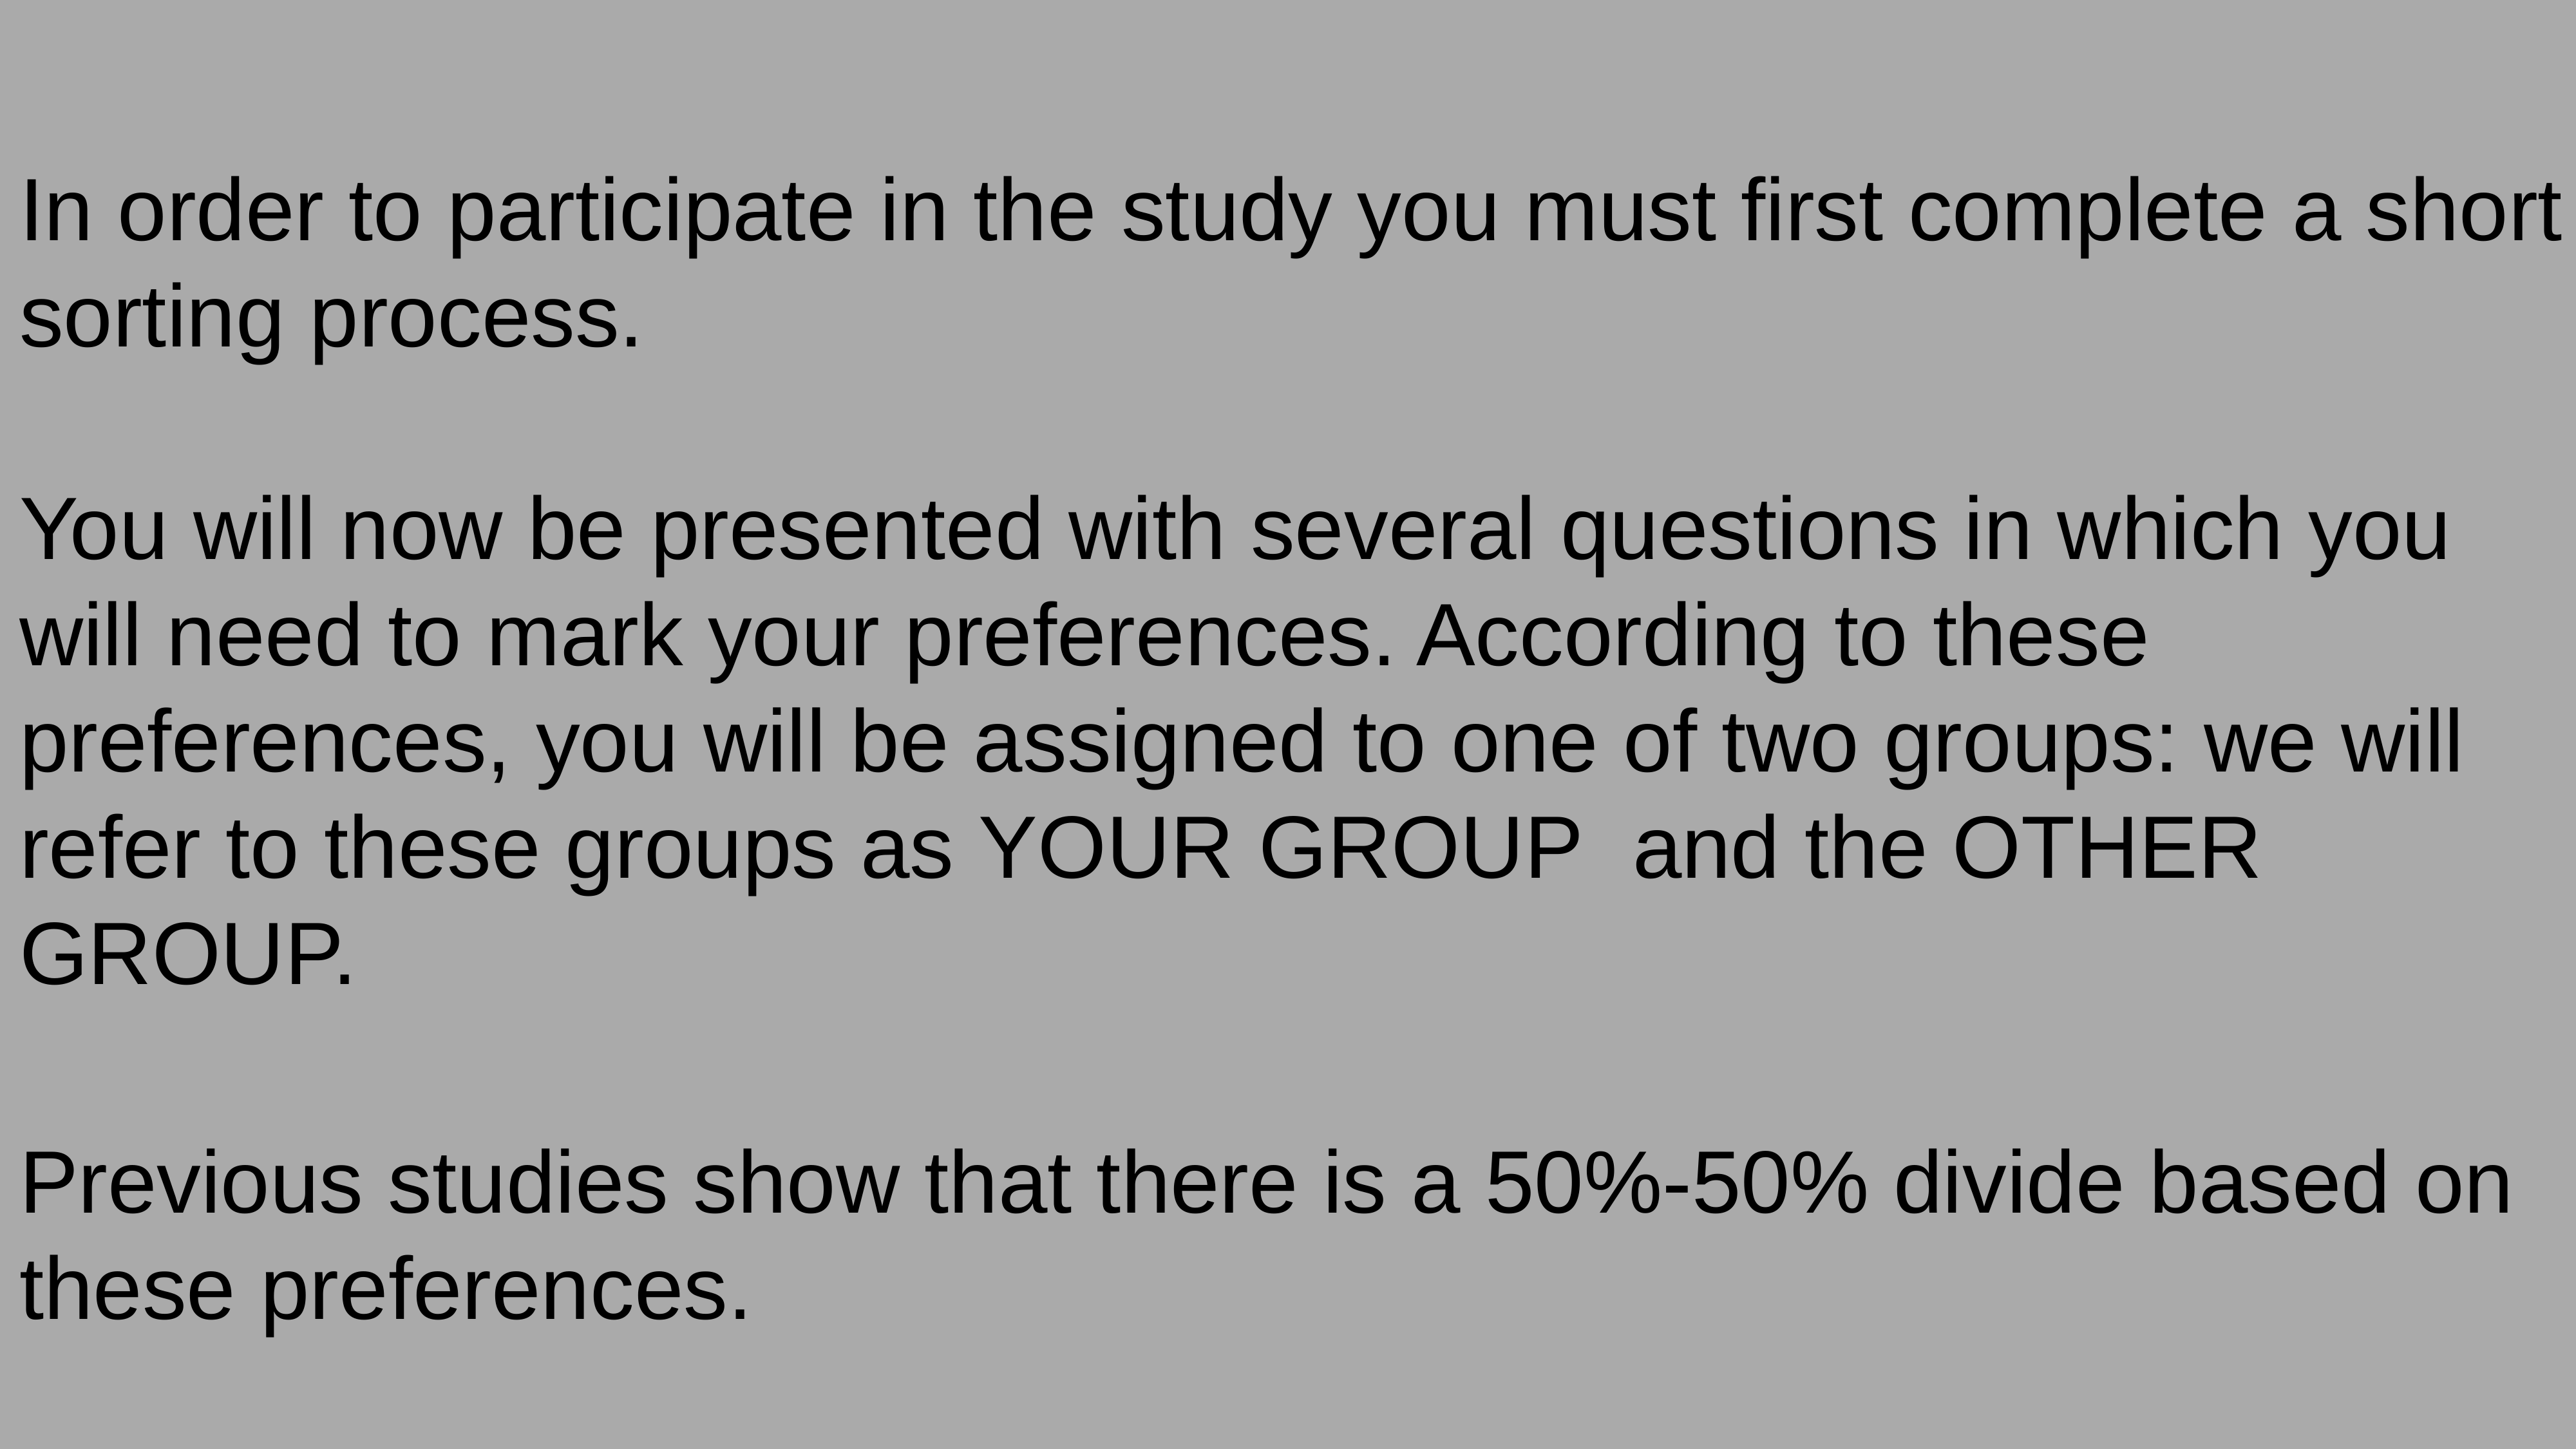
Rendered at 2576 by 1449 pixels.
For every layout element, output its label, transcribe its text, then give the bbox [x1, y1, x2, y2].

text_box In order to participate in the study you must first complete a short sorting process. You will now be presented with several questions in which you will need to mark your preferences. According to these preferences, you will be assigned to one of two groups: we will refer to these groups as YOUR GROUP and the OTHER GROUP. Previous studies show that there is a 50%-50% divide based on these preferences. [0, 0, 2576, 336]
